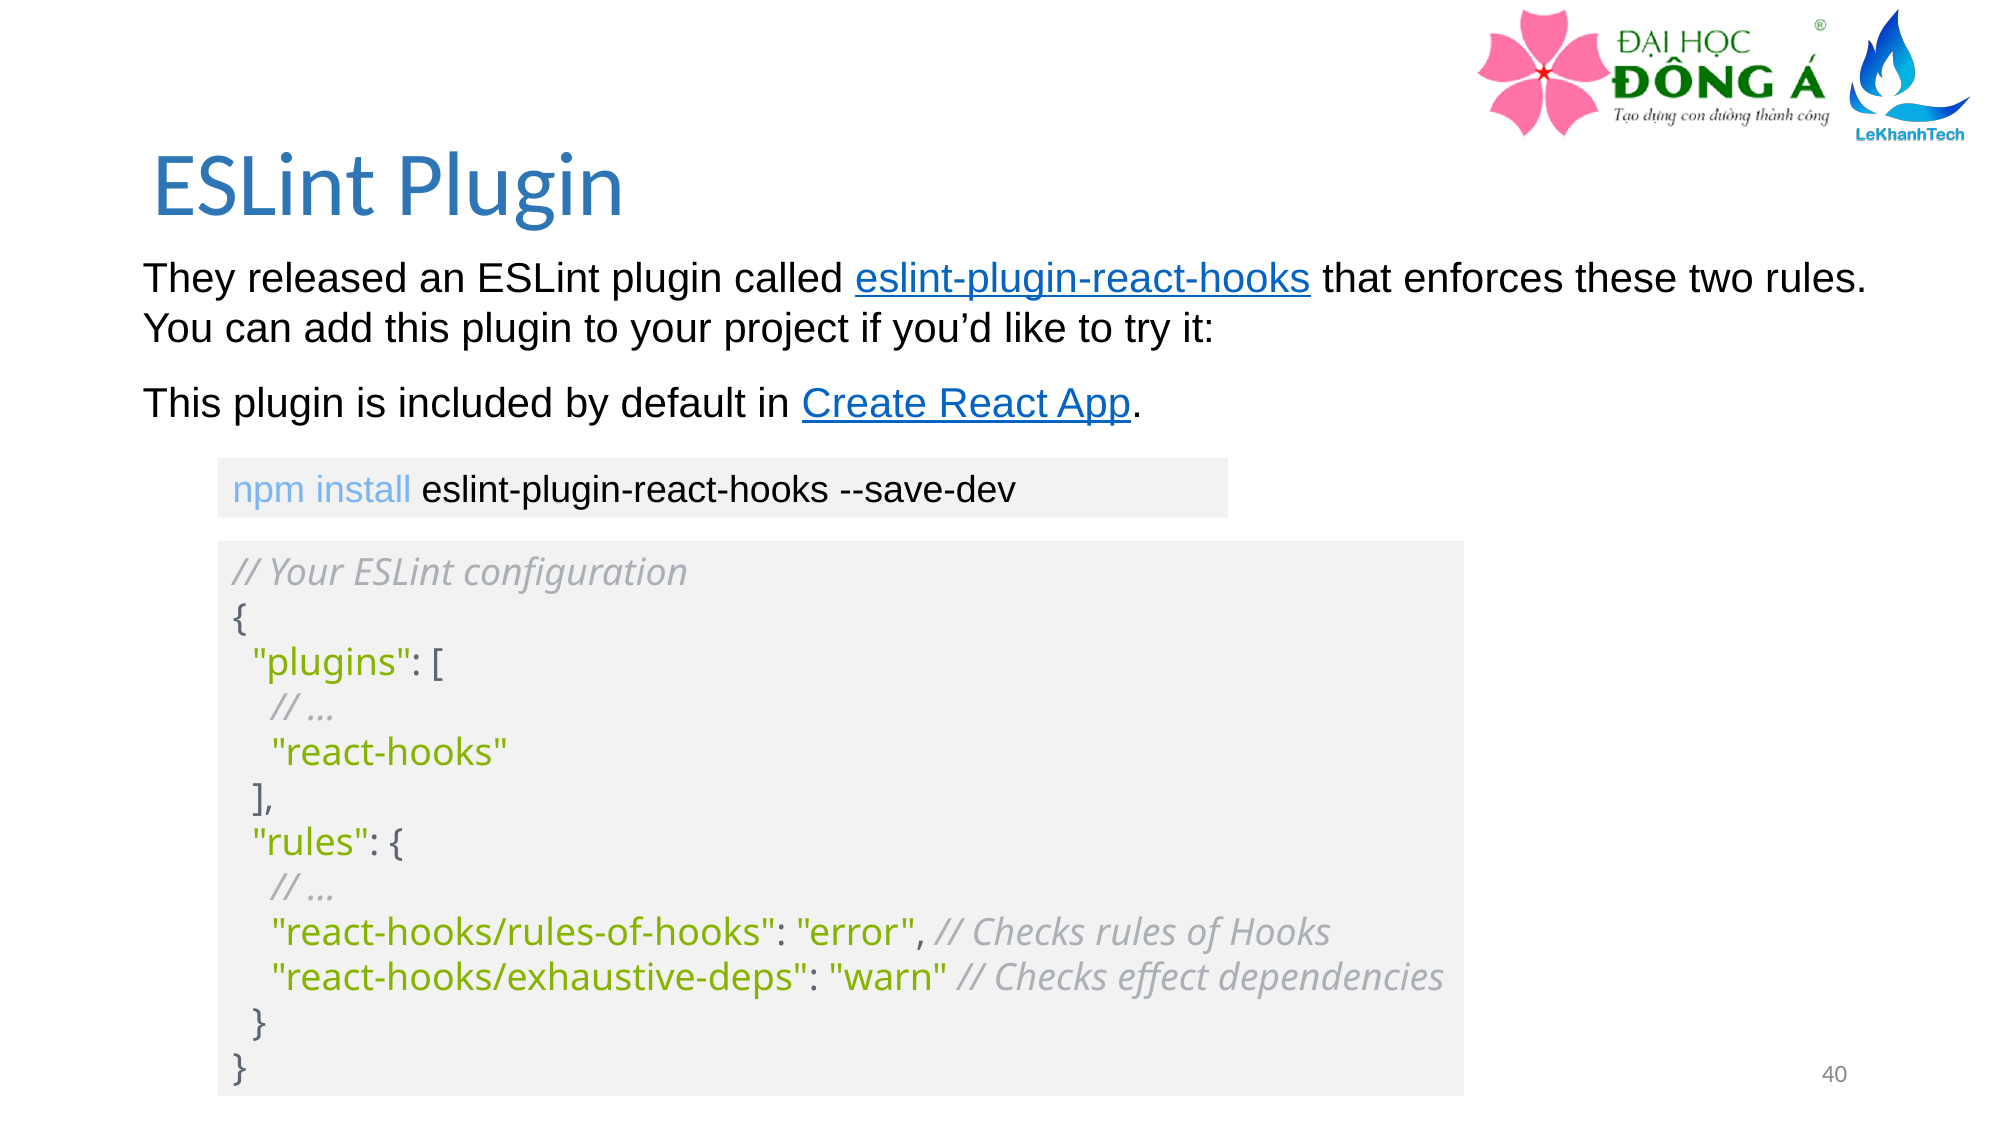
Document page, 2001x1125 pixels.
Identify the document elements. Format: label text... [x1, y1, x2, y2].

text_box // Your ESLint configuration { "plugins": [ // ... "react-hooks" ], "rules": { // ... "react-hooks/rules-of-hooks": "error", // Checks rules of Hooks "react-hooks/exhaustive-deps": "warn" // Checks effect dependencies } } [217, 540, 1464, 1096]
picture [1465, 5, 1980, 144]
text_box They released an ESLint plugin called eslint-plugin-react-hooks that enforces these two rules. You can add this plugin to your project if you’d like to try it: This plugin is included by default in Create React App. [127, 243, 1918, 434]
text_box npm install eslint-plugin-react-hooks --save-dev [217, 457, 1228, 518]
title ESLint Plugin [137, 91, 1863, 243]
slide_number 40 [1412, 1042, 1863, 1103]
